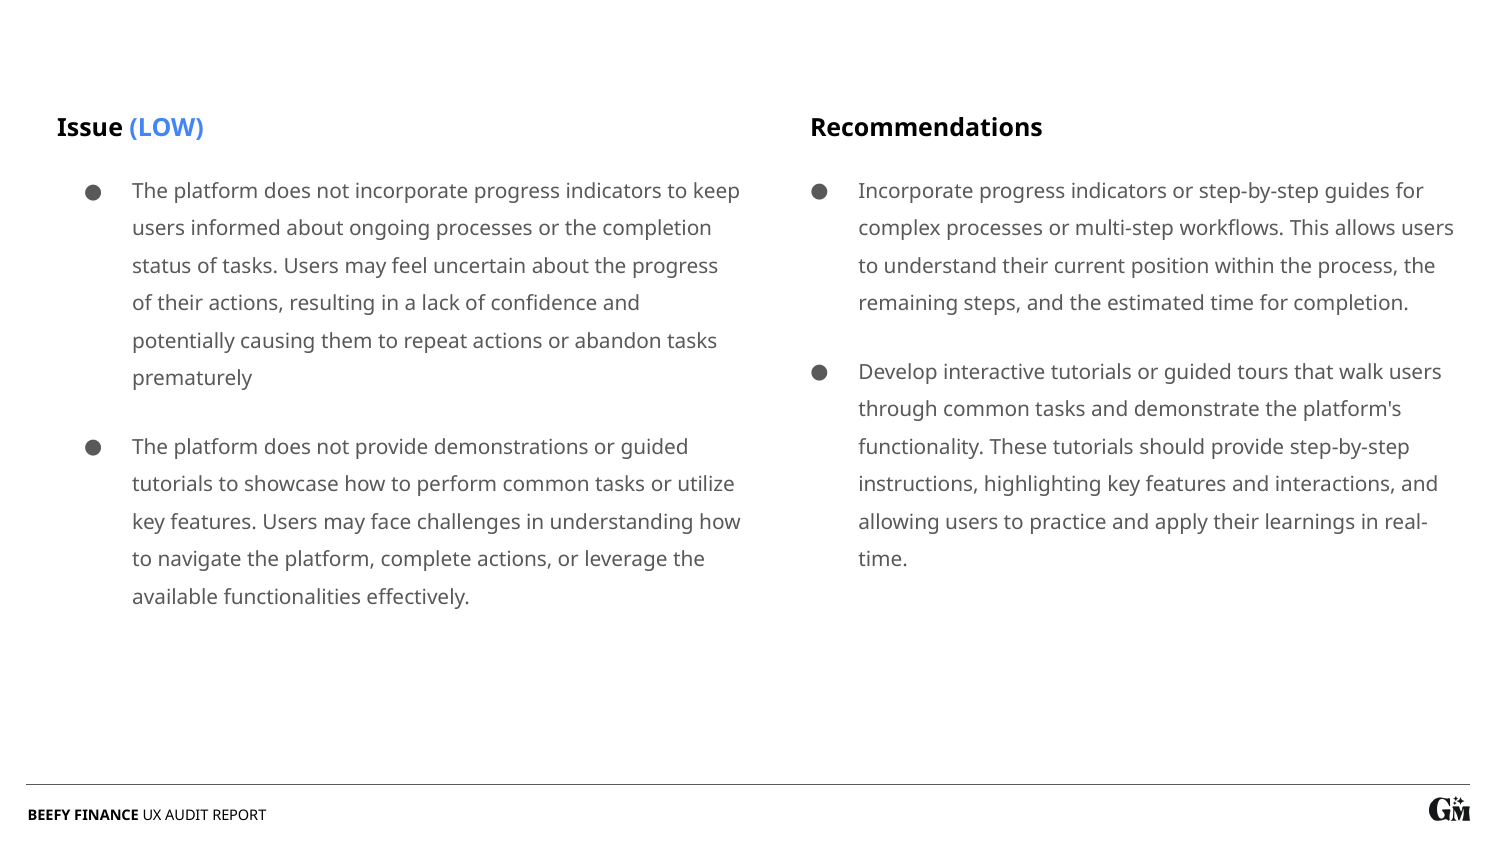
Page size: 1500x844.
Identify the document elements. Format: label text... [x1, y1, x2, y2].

text_box The platform does not incorporate progress indicators to keep users informed about ongoing processes or the completion status of tasks. Users may feel uncertain about the progress of their actions, resulting in a lack of confidence and potentially causing them to repeat actions or abandon tasks prematurely The platform does not provide demonstrations or guided tutorials to showcase how to perform common tasks or utilize key features. Users may face challenges in understanding how to navigate the platform, complete actions, or leverage the available functionalities effectively. [41, 150, 758, 624]
picture [1429, 796, 1470, 821]
text_box Recommendations [795, 96, 1331, 150]
text_box Issue (LOW) [41, 96, 535, 150]
text_box Incorporate progress indicators or step-by-step guides for complex processes or multi-step workflows. This allows users to understand their current position within the process, the remaining steps, and the estimated time for completion. Develop interactive tutorials or guided tours that walk users through common tasks and demonstrate the platform's functionality. These tutorials should provide step-by-step instructions, highlighting key features and interactions, and allowing users to practice and apply their learnings in real-time. [768, 150, 1484, 586]
